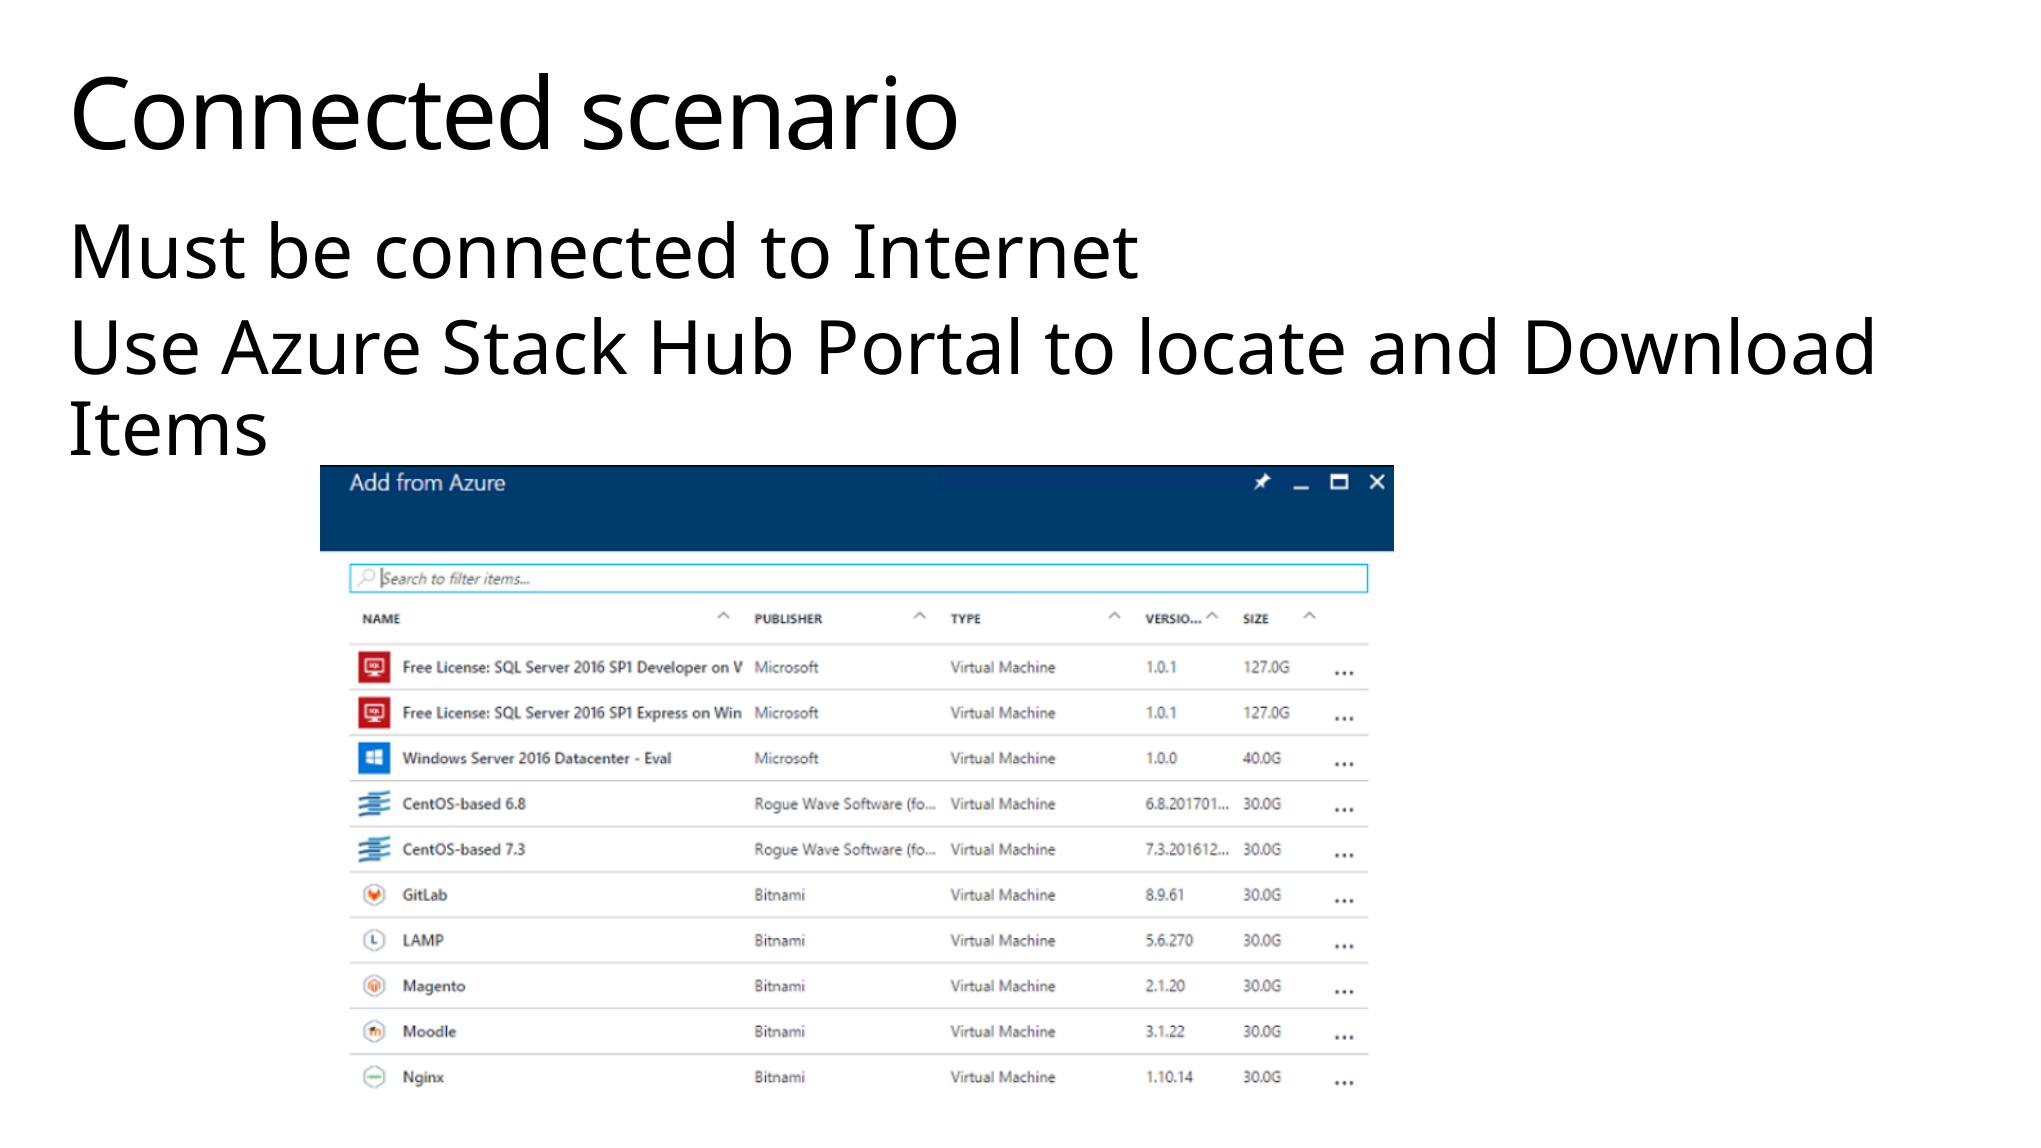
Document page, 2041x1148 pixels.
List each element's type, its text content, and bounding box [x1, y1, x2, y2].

title Connected scenario [45, 48, 1996, 198]
picture [319, 464, 1394, 1100]
list Must be connected to Internet Use Azure Stack Hub Portal to locate and Download Items [45, 198, 1996, 411]
